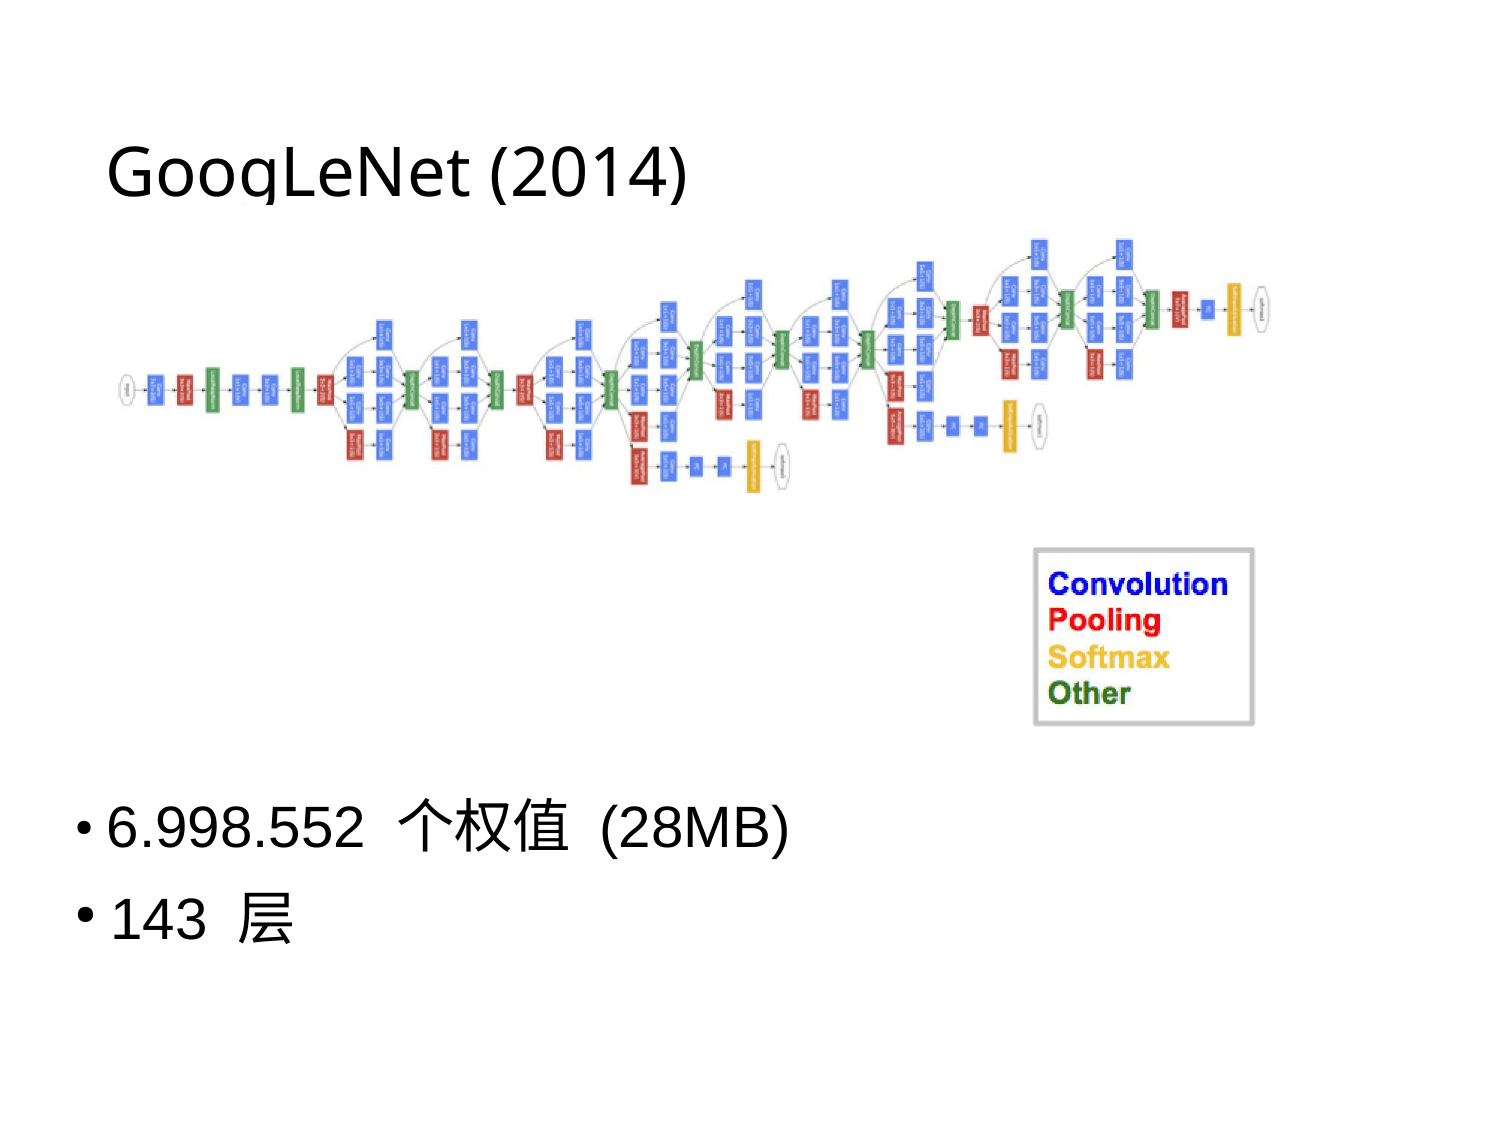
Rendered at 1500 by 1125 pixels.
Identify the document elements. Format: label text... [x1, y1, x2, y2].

text_box [91, 205, 1294, 750]
text_box ● 6.998.552 个权值 (28MB) 143 层 [72, 788, 891, 952]
title GoogLeNet (2014) [103, 74, 1397, 263]
